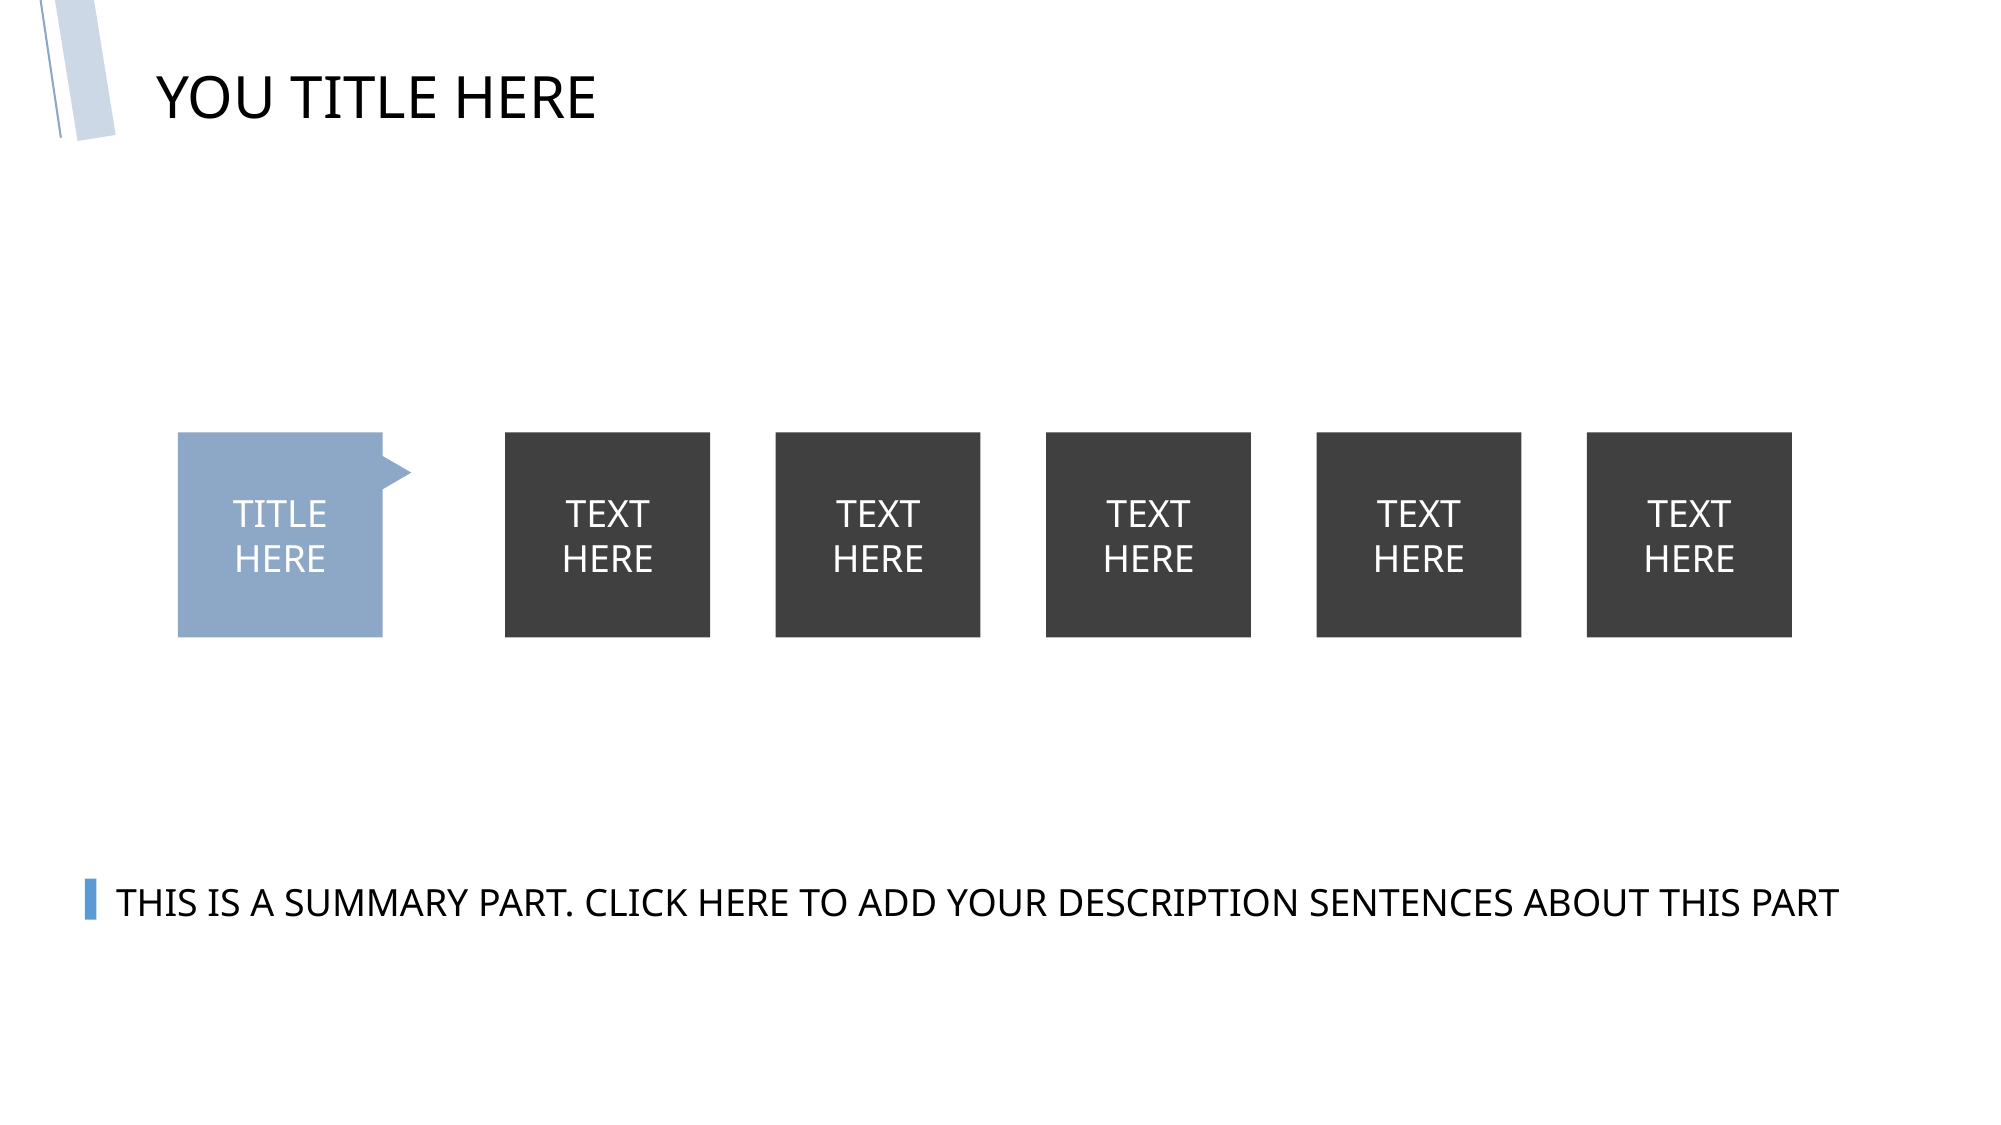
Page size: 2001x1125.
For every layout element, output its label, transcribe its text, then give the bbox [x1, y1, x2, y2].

text_box TEXT HERE [1315, 431, 1522, 638]
text_box TEXT HERE [1586, 431, 1793, 638]
text_box THIS IS A SUMMARY PART. CLICK HERE TO ADD YOUR DESCRIPTION SENTENCES ABOUT THIS PART [101, 872, 1947, 932]
text_box TEXT HERE [504, 431, 711, 638]
text_box TEXT HERE [775, 431, 982, 638]
text_box YOU TITLE HERE [141, 52, 870, 138]
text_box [177, 432, 412, 638]
text_box TEXT HERE [1045, 431, 1252, 638]
text_box [84, 878, 98, 921]
